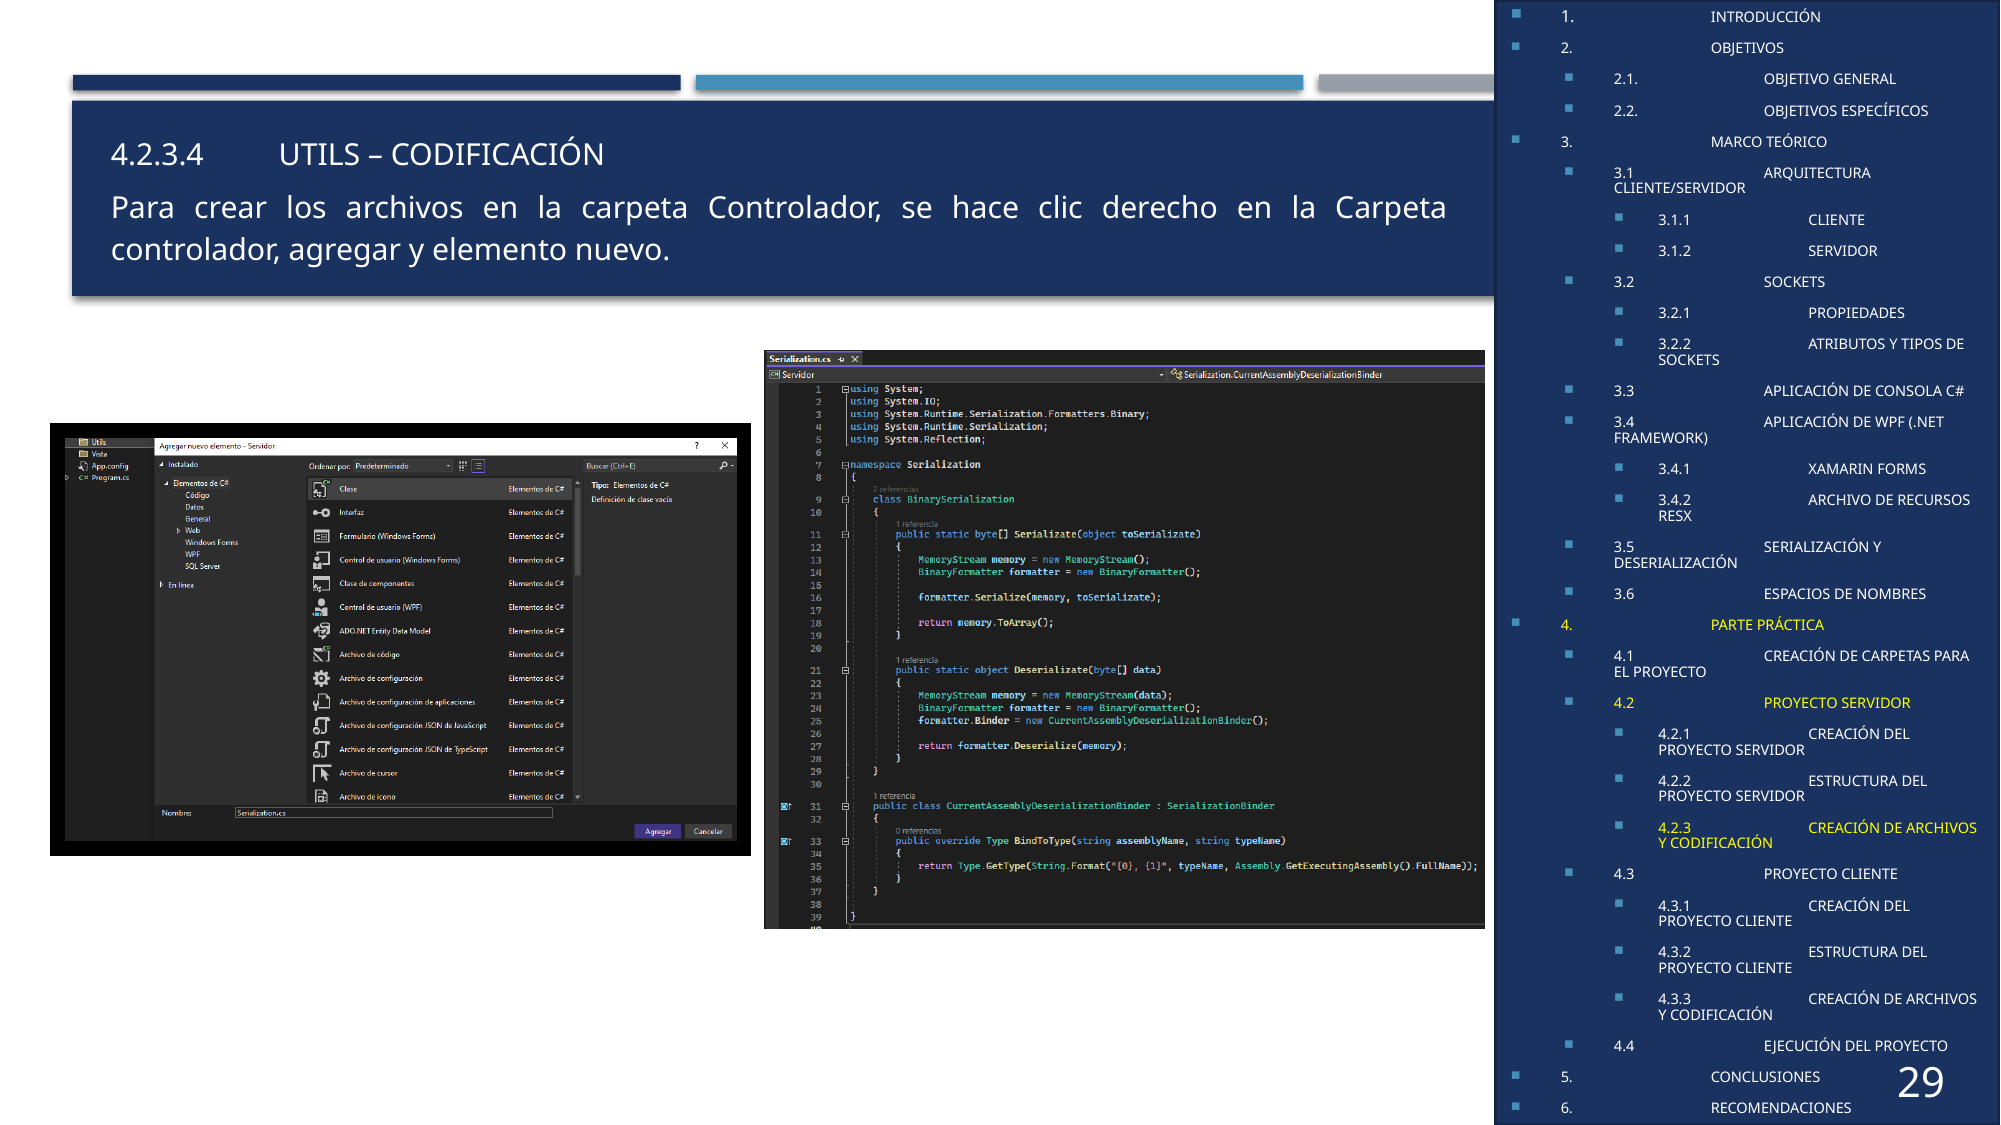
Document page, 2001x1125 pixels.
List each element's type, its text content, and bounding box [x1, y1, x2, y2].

picture [64, 436, 738, 842]
list 4.2.3.4 UTILS – CODIFICACIÓN Para crear los archivos en la carpeta Controlador, se hace clic derecho en la Carpeta controlador, agregar y elemento nuevo. [95, 121, 1463, 275]
picture [764, 349, 1486, 930]
text_box 29 [1882, 1047, 1989, 1113]
text_box 1. INTRODUCCIÓN 2. OBJETIVOS 2.1. OBJETIVO GENERAL 2.2. OBJETIVOS ESPECÍFICOS 3. MARCO TEÓRICO 3.1 ARQUITECTURA CLIENTE/SERVIDOR 3.1.1 CLIENTE 3.1.2 SERVIDOR 3.2 SOCKETS 3.2.1 PROPIEDADES 3.2.2 ATRIBUTOS Y TIPOS DE SOCKETS 3.3 APLICACIÓN DE CONSOLA C# 3.4 APLICACIÓN DE WPF (.NET FRAMEWORK) 3.4.1 XAMARIN FORMS 3.4.2 ARCHIVO DE RECURSOS RESX 3.5 SERIALIZACIÓN Y DESERIALIZACIÓN 3.6 ESPACIOS DE NOMBRES 4. PARTE PRÁCTICA 4.1 CREACIÓN DE CARPETAS PARA EL PROYECTO 4.2 PROYECTO SERVIDOR 4.2.1 CREACIÓN DEL PROYECTO SERVIDOR 4.2.2 ESTRUCTURA DEL PROYECTO SERVIDOR 4.2.3 CREACIÓN DE ARCHIVOS Y CODIFICACIÓN 4.3 PROYECTO CLIENTE 4.3.1 CREACIÓN DEL PROYECTO CLIENTE 4.3.2 ESTRUCTURA DEL PROYECTO CLIENTE 4.3.3 CREACIÓN DE ARCHIVOS Y CODIFICACIÓN 4.4 EJECUCIÓN DEL PROYECTO 5. CONCLUSIONES 6. RECOMENDACIONES [1494, 0, 2000, 1125]
